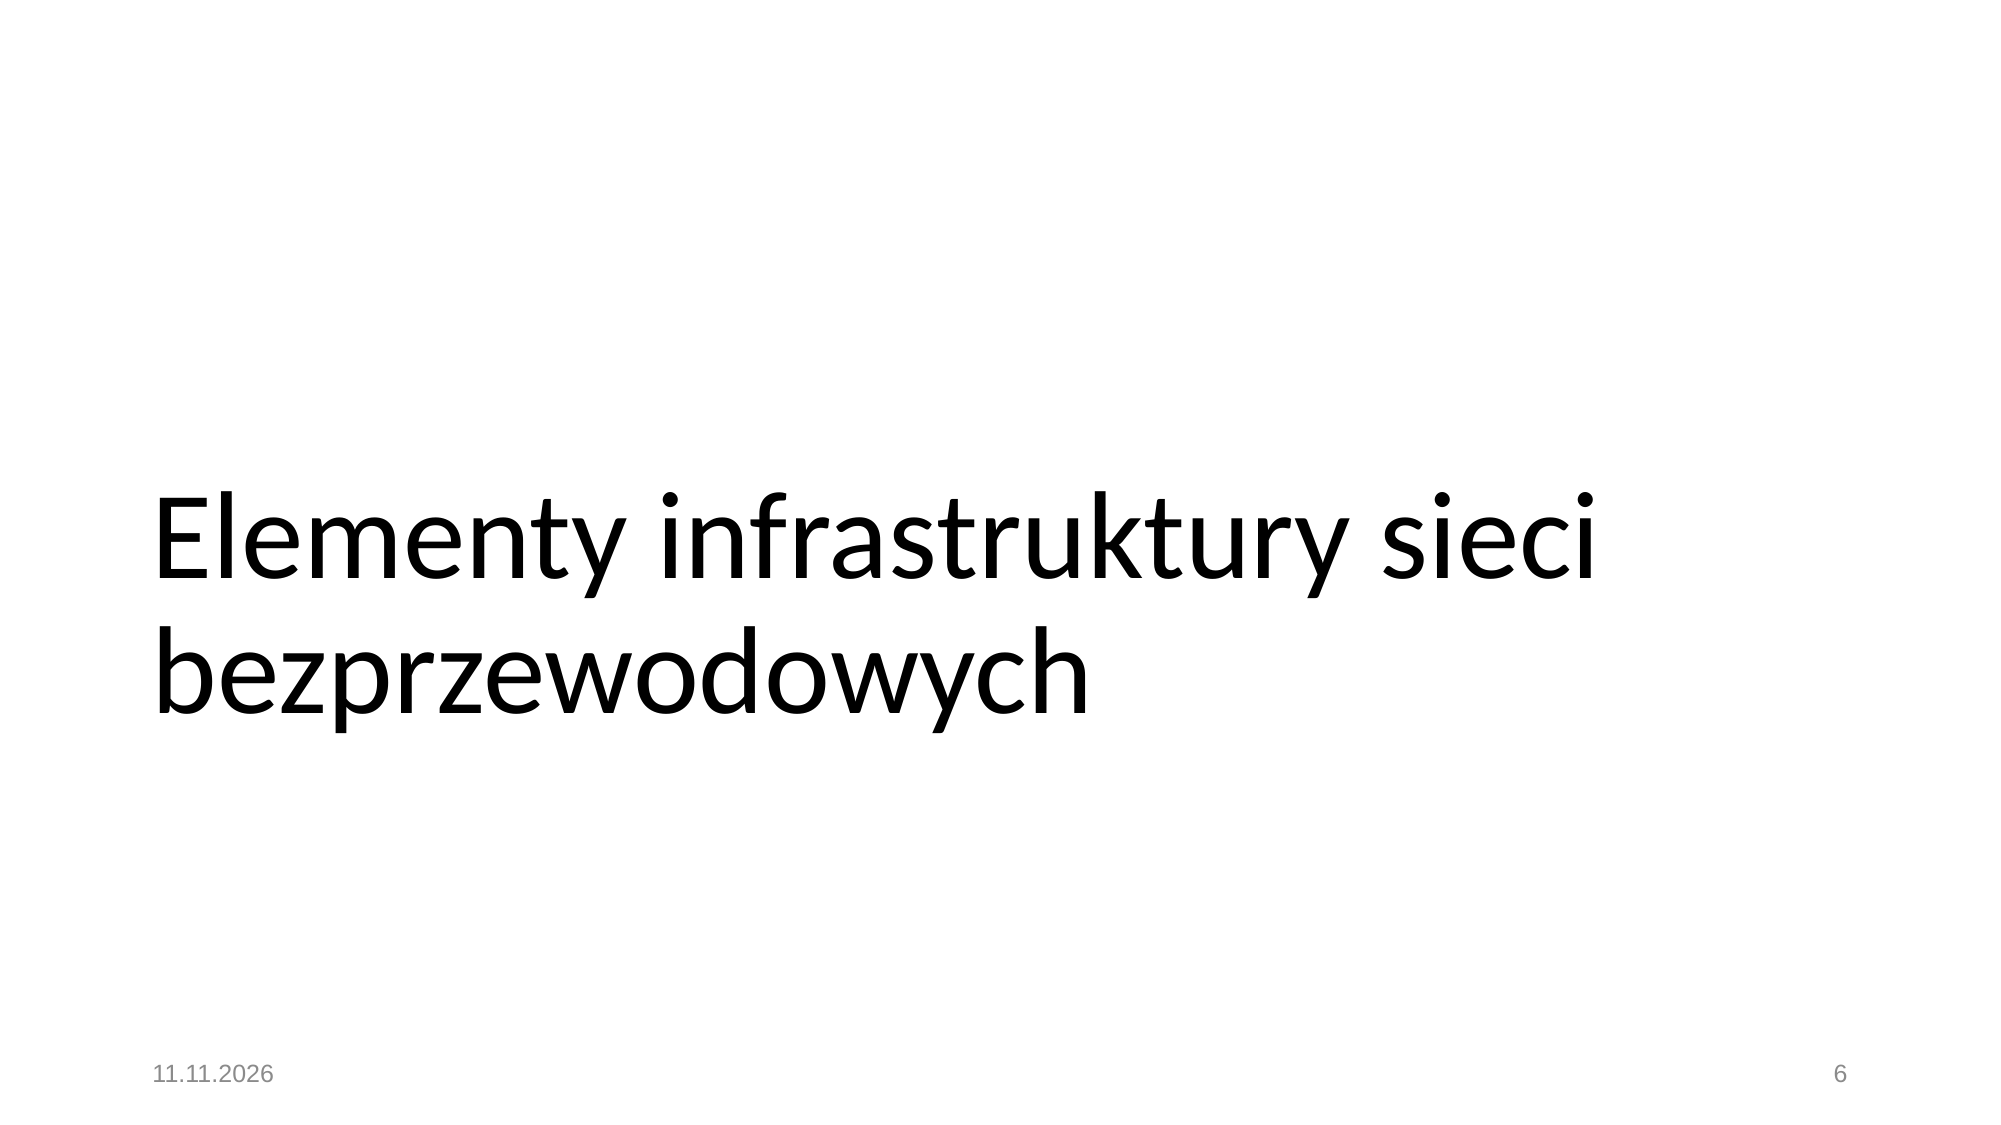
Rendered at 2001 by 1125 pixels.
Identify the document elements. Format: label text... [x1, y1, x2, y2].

title Elementy infrastruktury sieci bezprzewodowych [136, 280, 1862, 749]
slide_number 6 [1412, 1042, 1863, 1103]
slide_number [137, 1042, 588, 1103]
